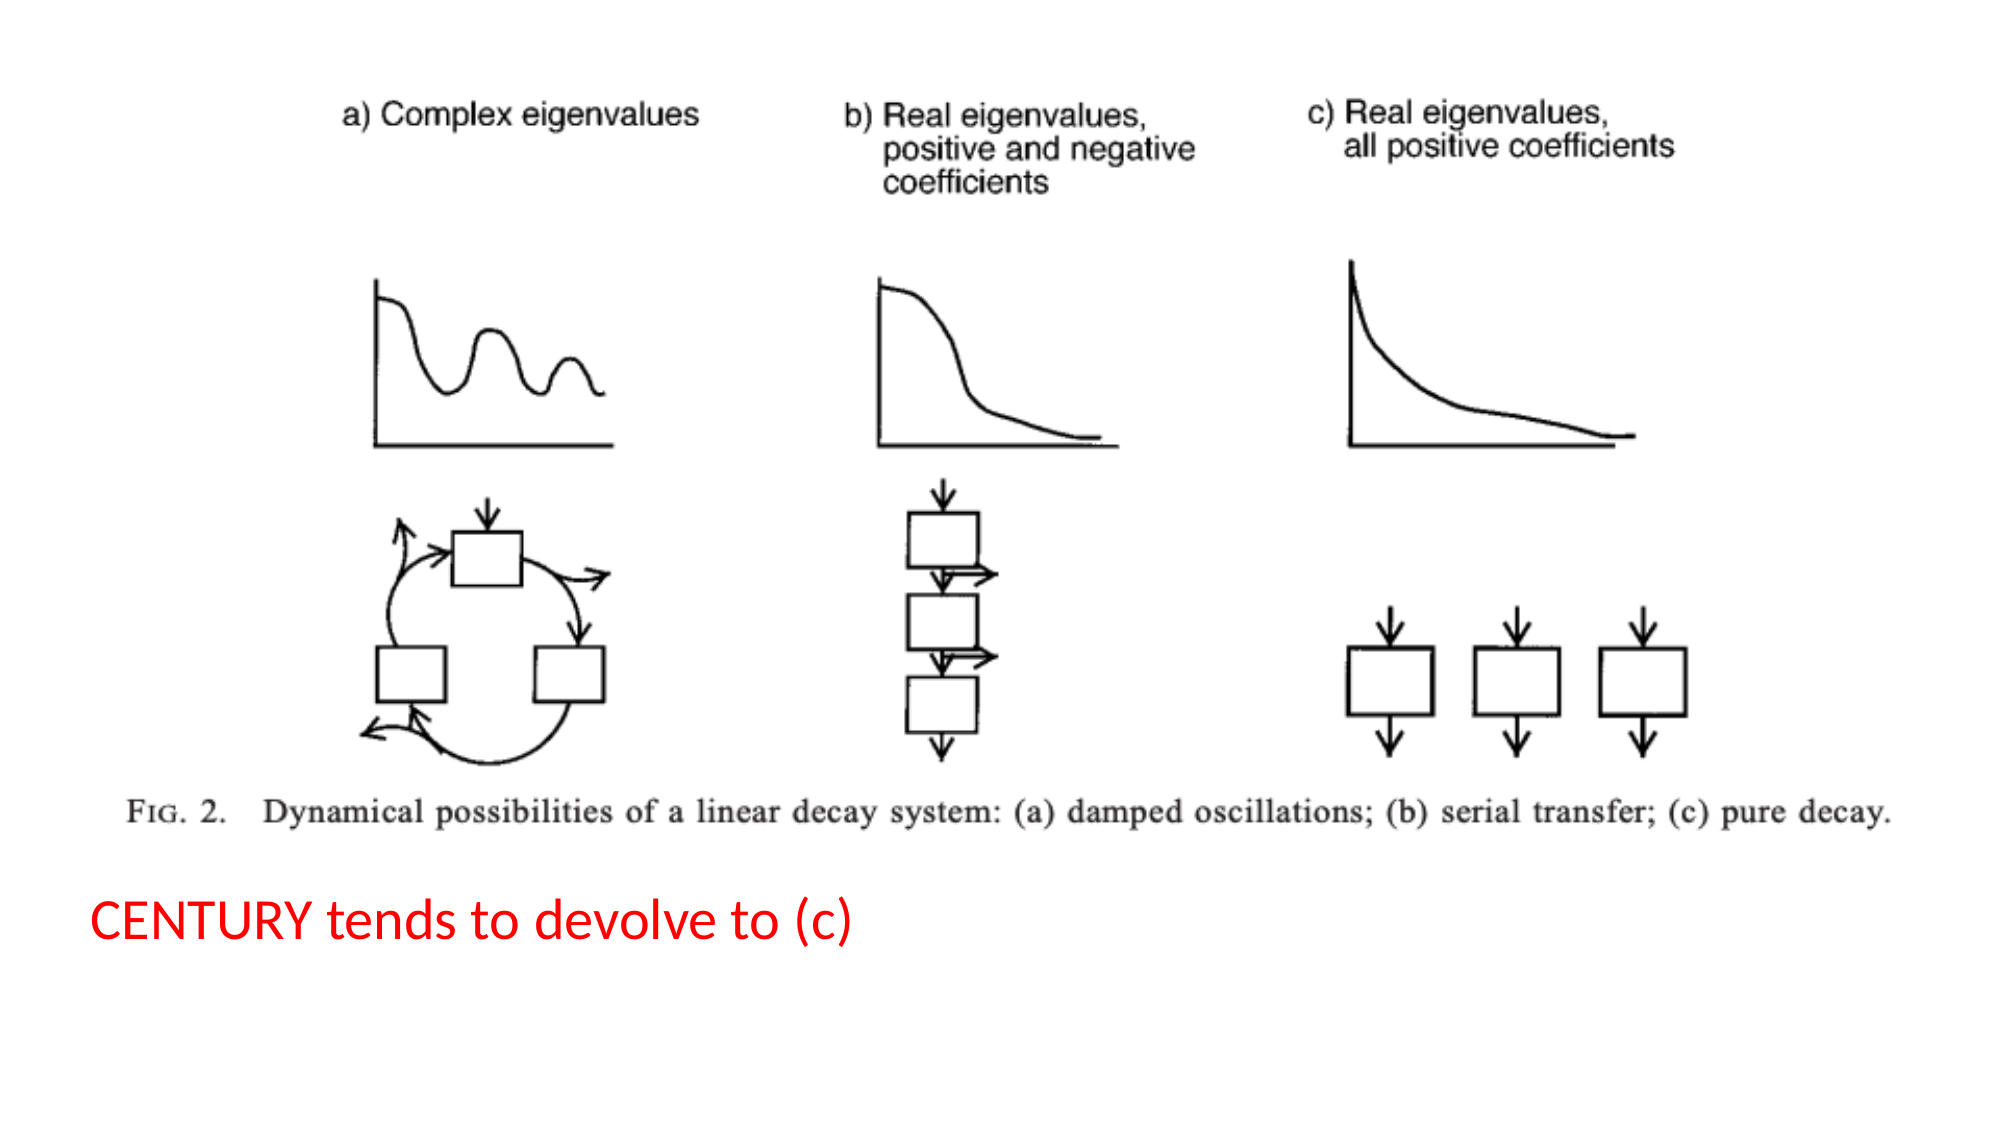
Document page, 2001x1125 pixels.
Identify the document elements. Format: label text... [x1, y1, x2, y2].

text_box CENTURY tends to devolve to (c) [76, 875, 1920, 960]
picture [75, 53, 1920, 875]
